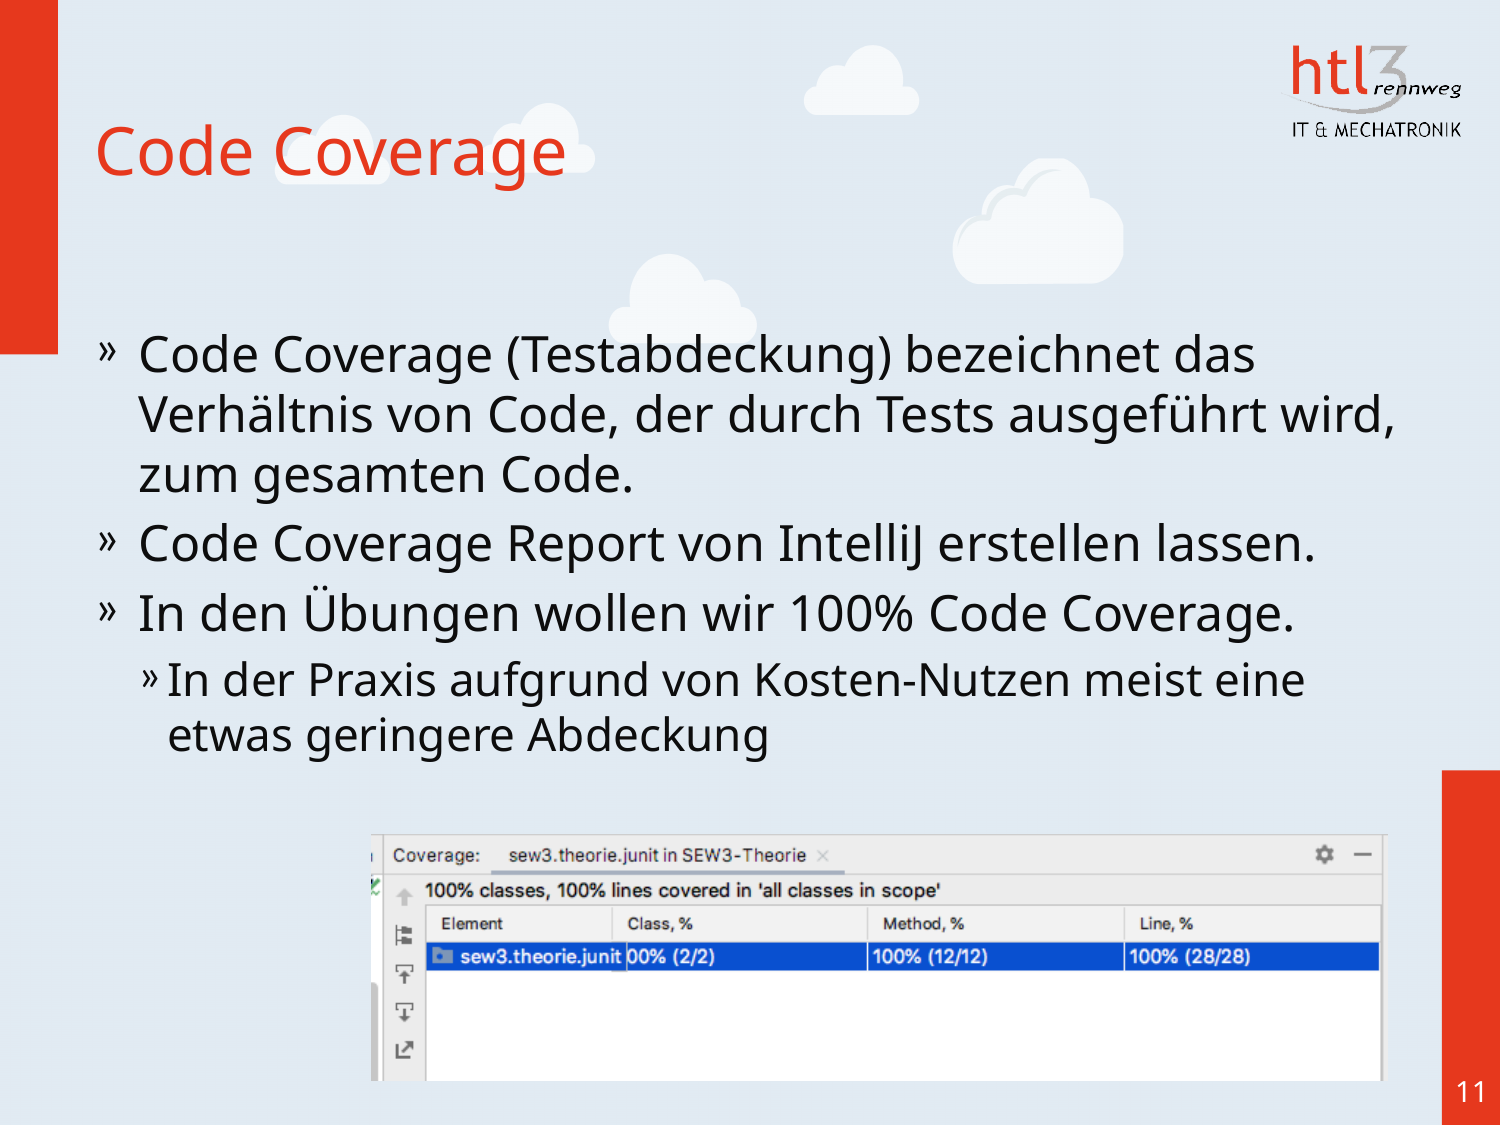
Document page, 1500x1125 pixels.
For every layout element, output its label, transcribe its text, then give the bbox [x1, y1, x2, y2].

list Code Coverage (Testabdeckung) bezeichnet das Verhältnis von Code, der durch Tests ausgeführt wird, zum gesamten Code. Code Coverage Report von IntelliJ erstellen lassen. In den Übungen wollen wir 100% Code Coverage. In der Praxis aufgrund von Kosten-Nutzen meist eine etwas geringere Abdeckung [79, 314, 1459, 1034]
picture [0, 0, 1500, 1125]
title Code Coverage [79, 101, 1282, 197]
